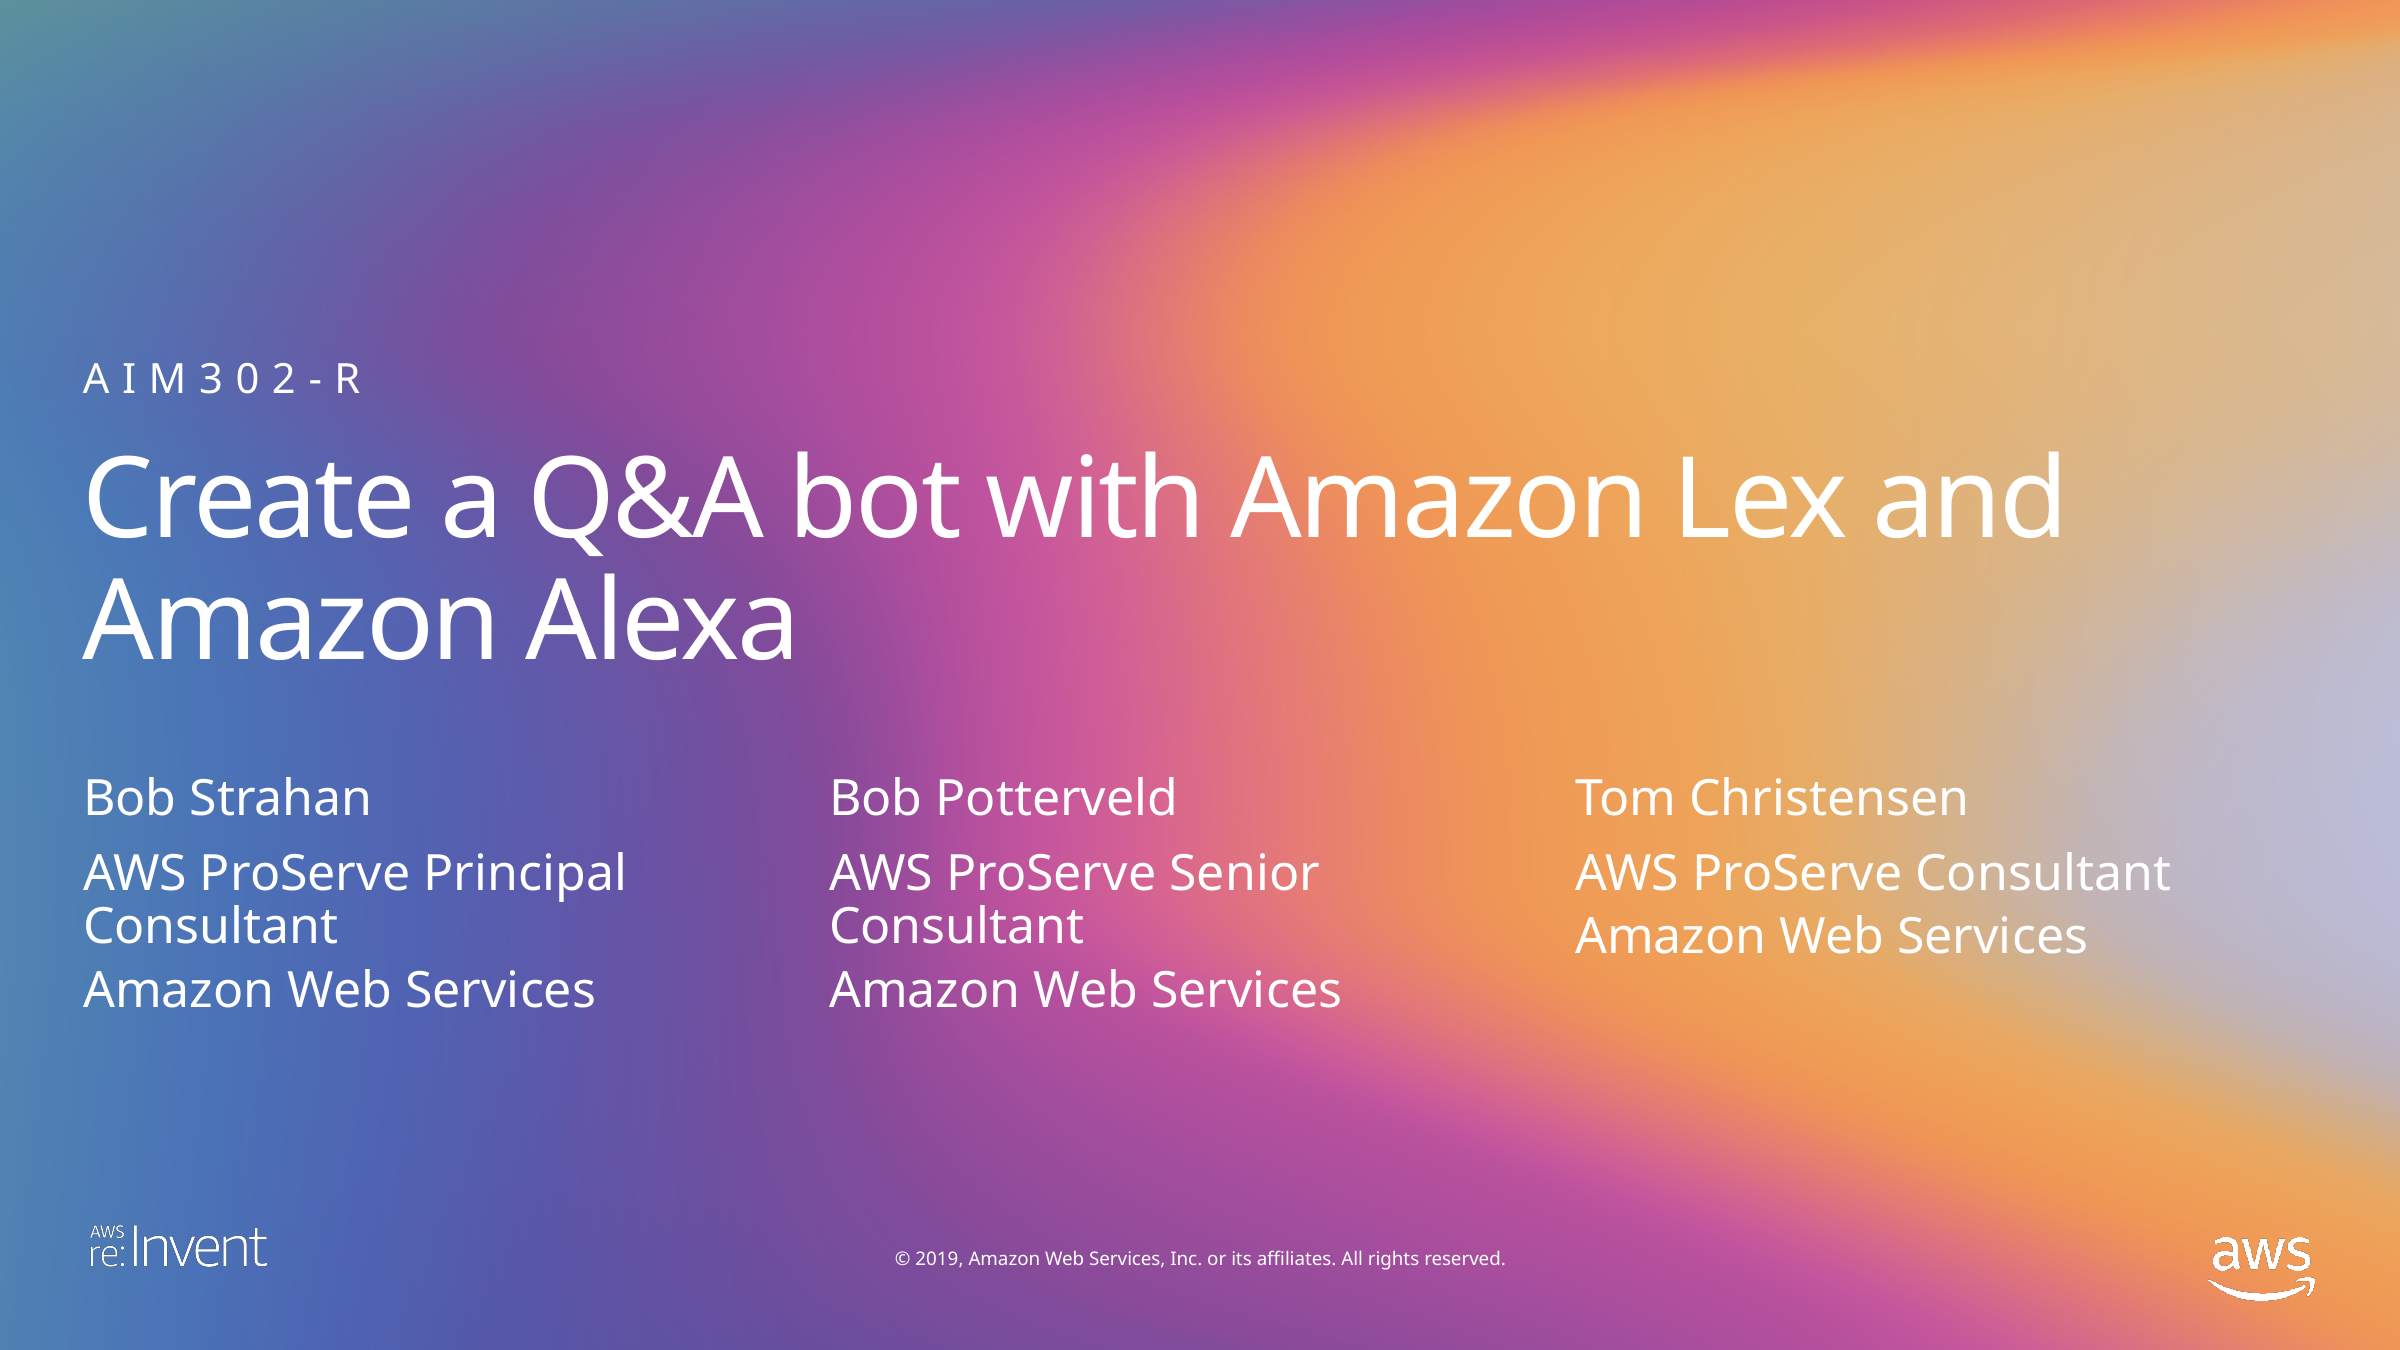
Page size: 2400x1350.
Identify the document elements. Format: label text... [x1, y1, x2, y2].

list Tom Christensen [1545, 748, 2251, 822]
list AIM302-R [52, 333, 1770, 428]
picture [0, 0, 2400, 1350]
list Bob Strahan [53, 748, 759, 822]
title Create a Q&A bot with Amazon Lex and Amazon Alexa [52, 416, 2251, 721]
list Bob Potterveld [799, 748, 1505, 822]
list AWS ProServe Senior Consultant Amazon Web Services [799, 822, 1505, 983]
list AWS ProServe Principal Consultant Amazon Web Services [53, 822, 759, 983]
list AWS ProServe Consultant Amazon Web Services [1545, 822, 2251, 983]
